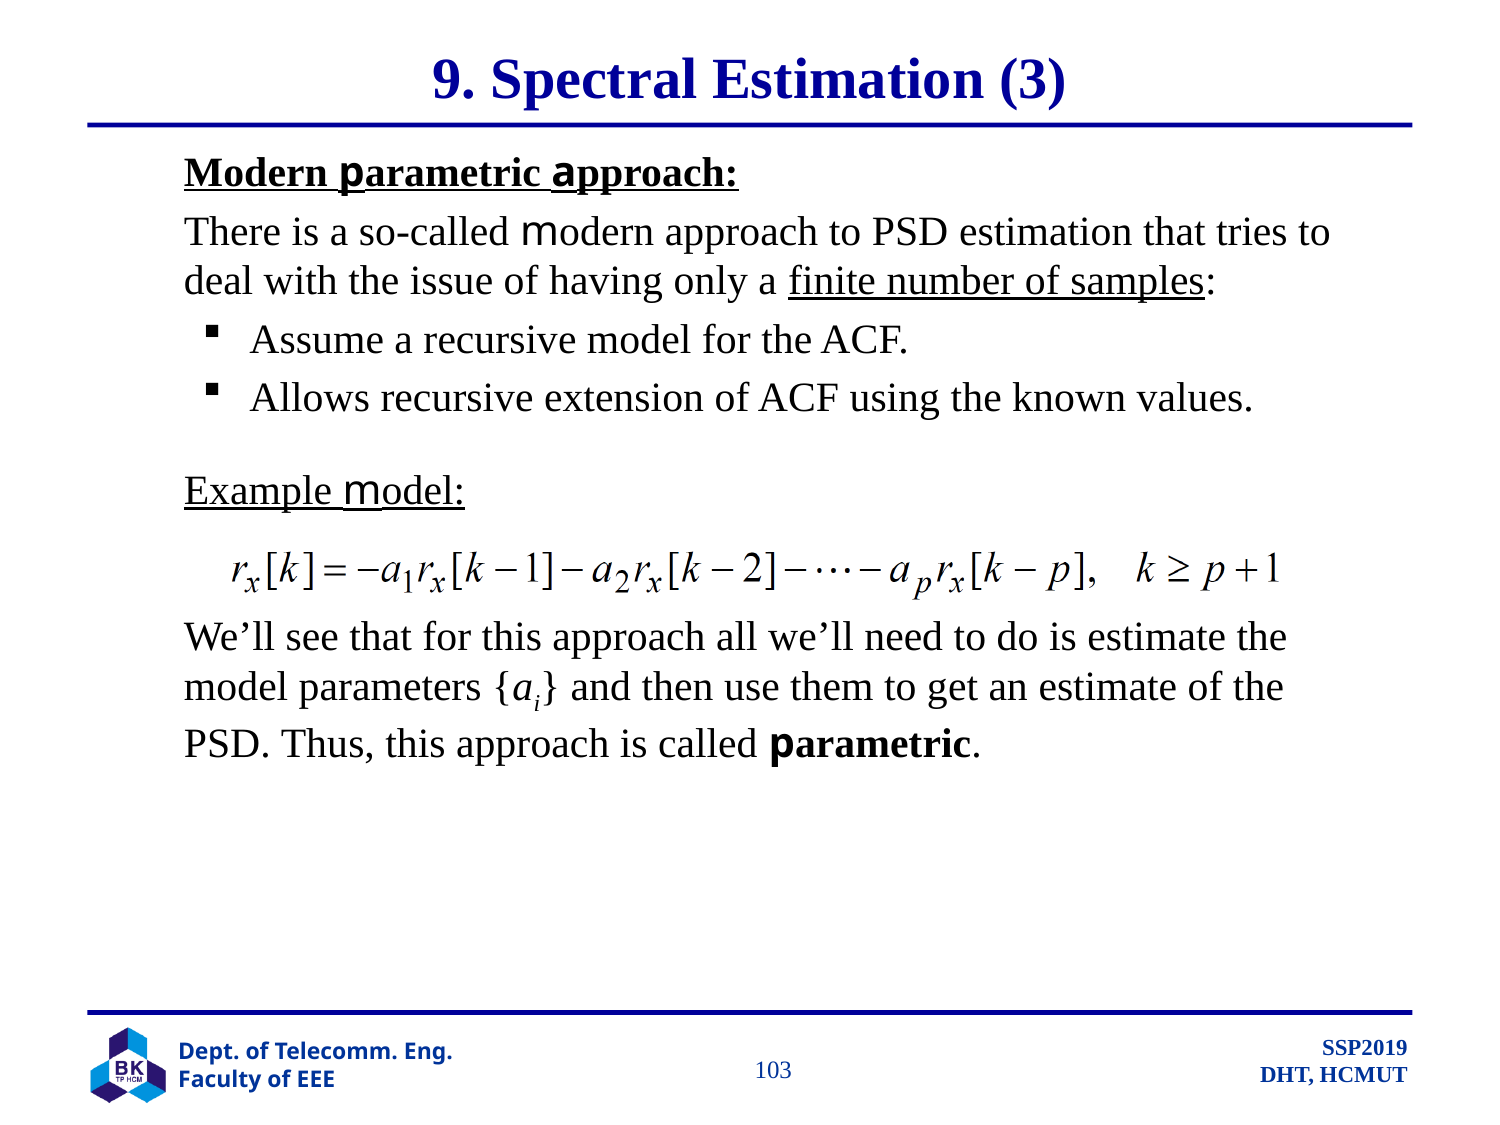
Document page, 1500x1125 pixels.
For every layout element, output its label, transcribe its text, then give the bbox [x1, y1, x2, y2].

picture [224, 537, 1288, 605]
list Modern parametric approach: There is a so-called modern approach to PSD estimation that tries to deal with the issue of having only a finite number of samples: Assume a recursive model for the ACF. Allows recursive extension of ACF using the known values. Example model: We’ll see that for this approach all we’ll need to do is estimate the model parameters {ai} and then use them to get an estimate of the PSD. Thus, this approach is called parametric. [112, 137, 1388, 988]
title 9. Spectral Estimation (3) [0, 37, 1500, 113]
slide_number 103 [424, 1037, 976, 1101]
picture [87, 1024, 169, 1125]
